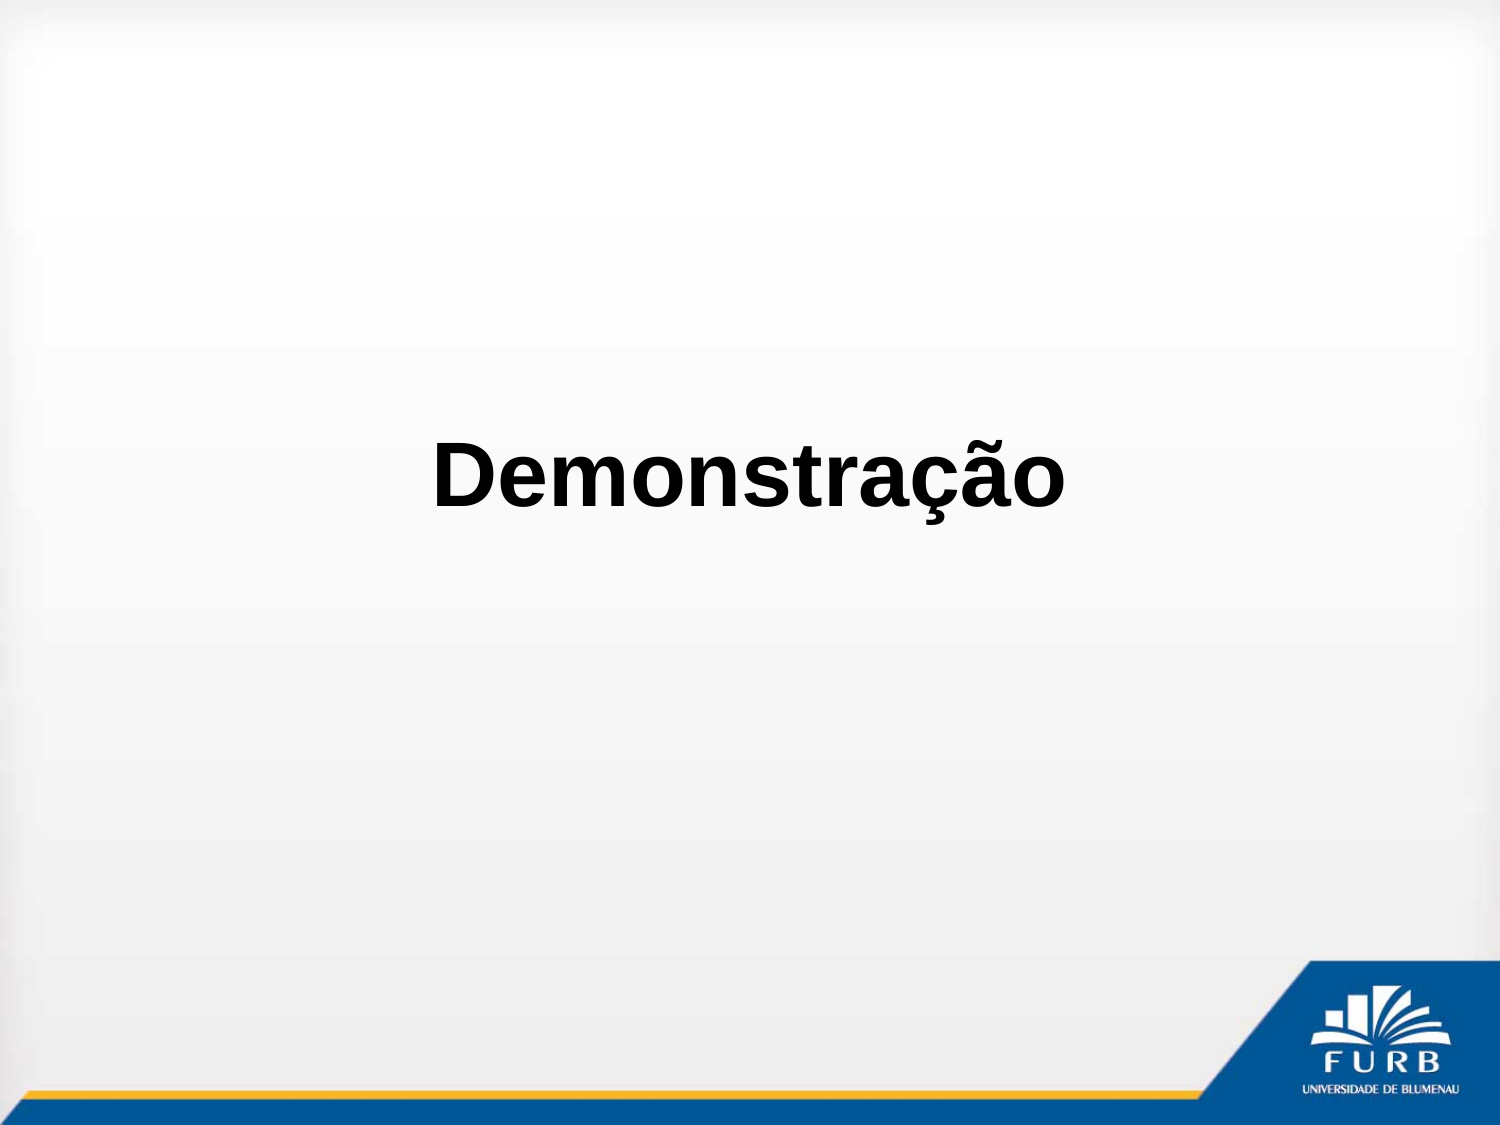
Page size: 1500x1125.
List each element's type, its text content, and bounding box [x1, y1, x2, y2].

title Demonstração [112, 349, 1388, 591]
picture [0, 0, 1500, 1125]
